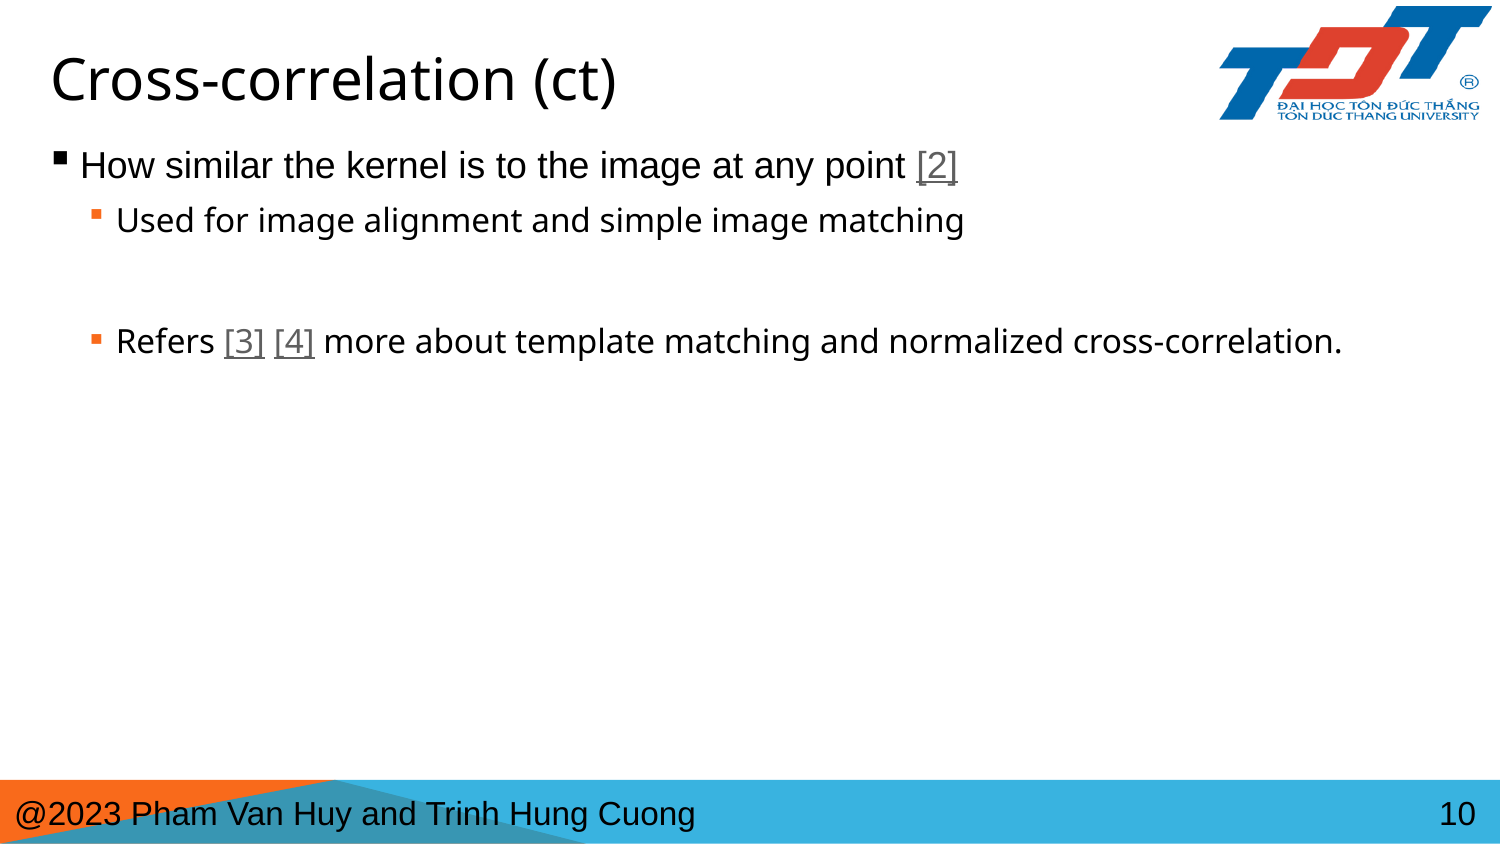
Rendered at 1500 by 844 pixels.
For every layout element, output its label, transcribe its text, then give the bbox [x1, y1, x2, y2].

list How similar the kernel is to the image at any point [2] Used for image alignment and simple image matching Refers [3] [4] more about template matching and normalized cross-correlation. [34, 133, 1378, 771]
picture [1219, 6, 1492, 120]
title Cross-correlation (ct) [34, 43, 1269, 111]
